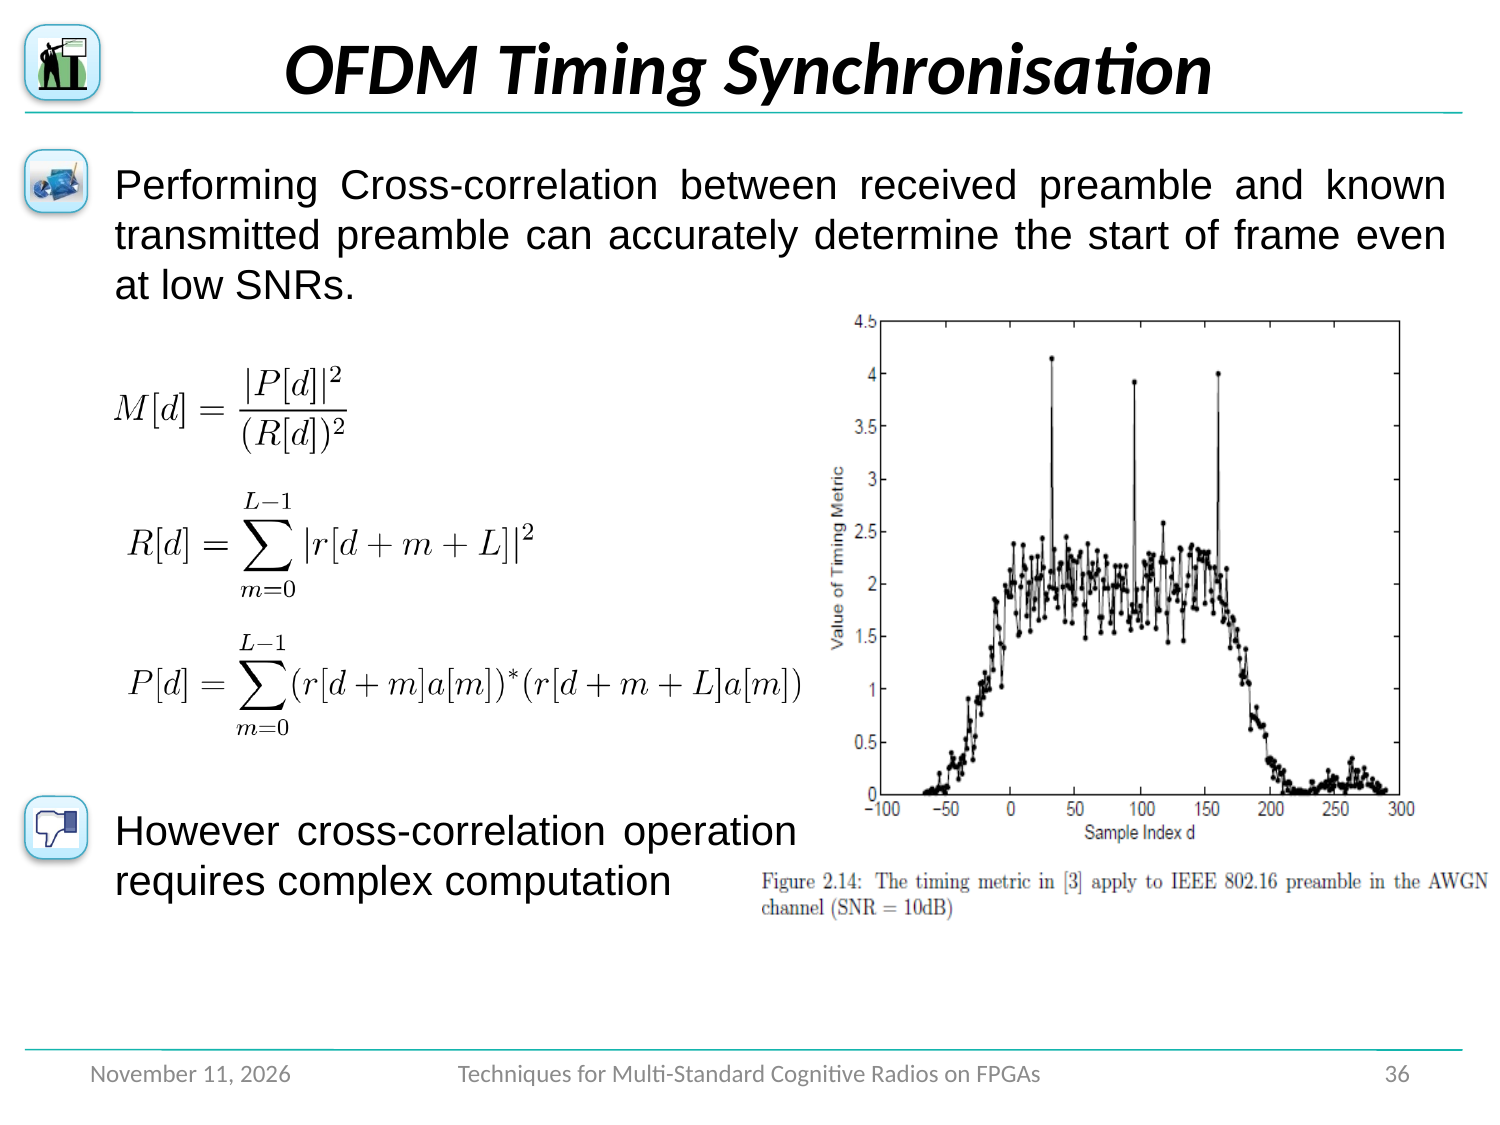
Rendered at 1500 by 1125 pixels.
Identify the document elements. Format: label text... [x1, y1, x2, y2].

footer Techniques for Multi-Standard Cognitive Radios on FPGAs [437, 1042, 1063, 1103]
slide_number 36 [1074, 1042, 1425, 1103]
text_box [24, 149, 88, 213]
text_box However cross-correlation operation requires complex computation [99, 796, 757, 912]
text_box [24, 796, 88, 859]
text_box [24, 24, 101, 101]
text_box Performing Cross-correlation between received preamble and known transmitted preamble can accurately determine the start of frame even at low SNRs. [99, 149, 1463, 315]
picture [112, 362, 350, 458]
picture [127, 308, 1492, 926]
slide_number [75, 1042, 425, 1103]
picture [127, 487, 537, 601]
title OFDM Timing Synchronisation [75, 12, 1425, 118]
